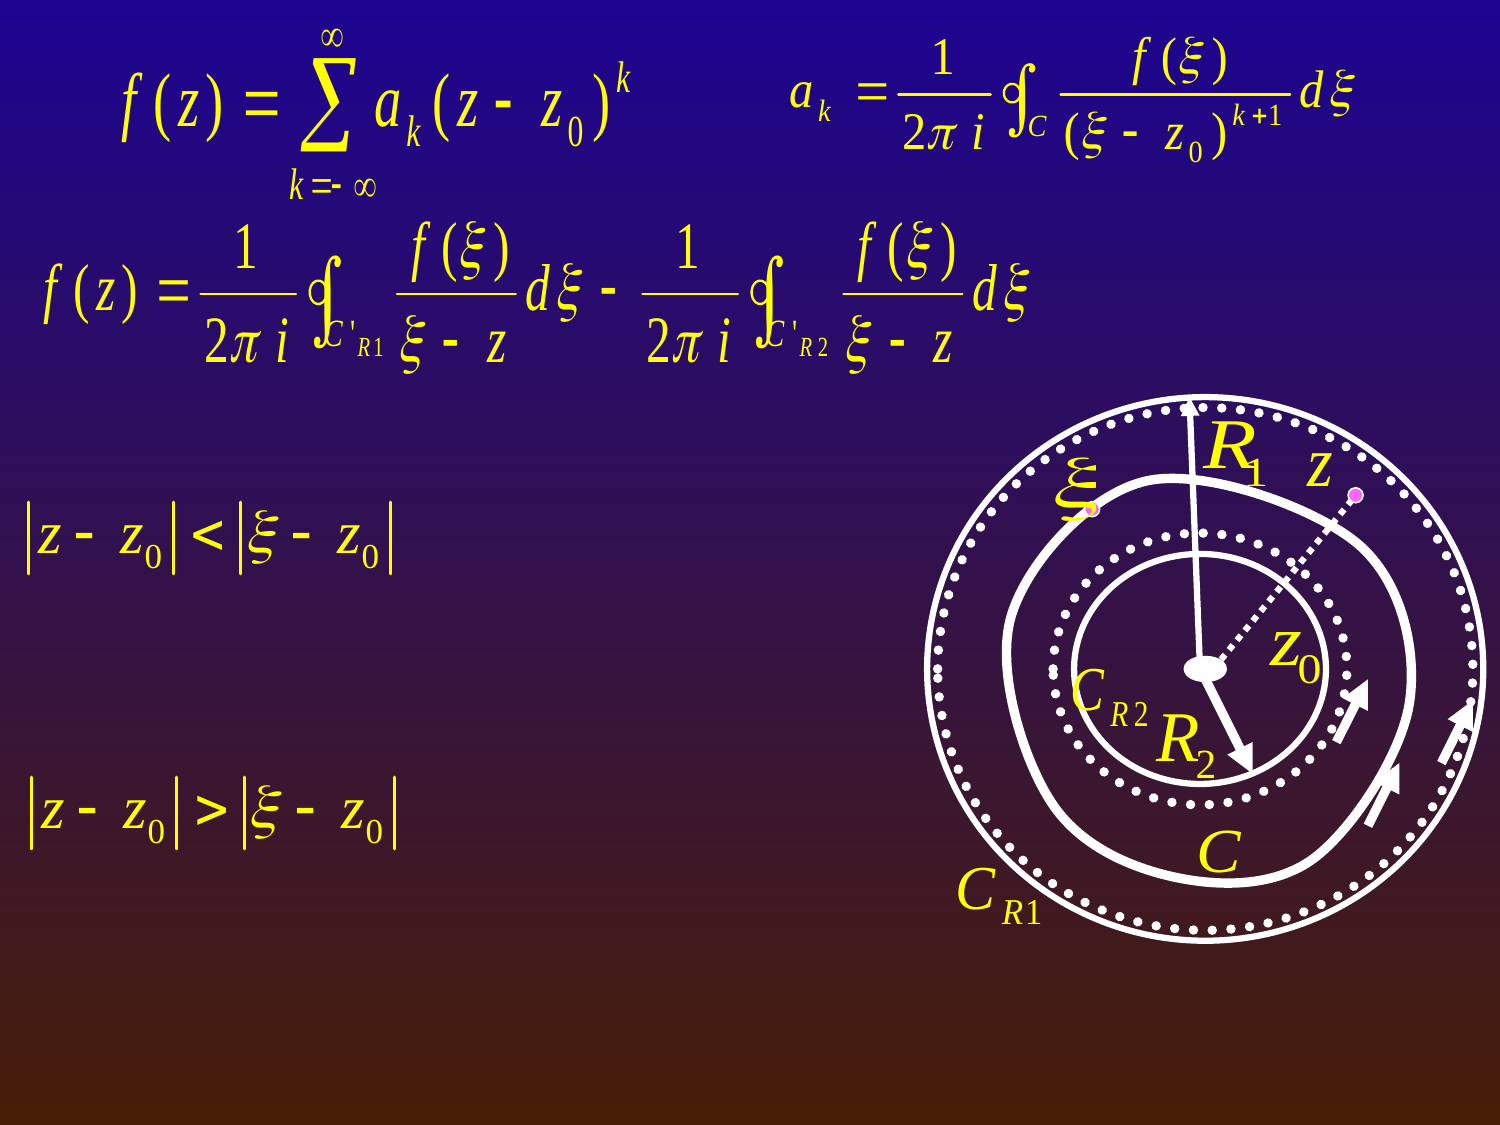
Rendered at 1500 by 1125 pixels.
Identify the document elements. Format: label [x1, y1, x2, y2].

text_box [927, 397, 1484, 941]
text_box [23, 205, 1043, 390]
text_box [16, 487, 405, 589]
text_box [780, 23, 1370, 172]
text_box [19, 762, 408, 864]
text_box [100, 0, 650, 212]
